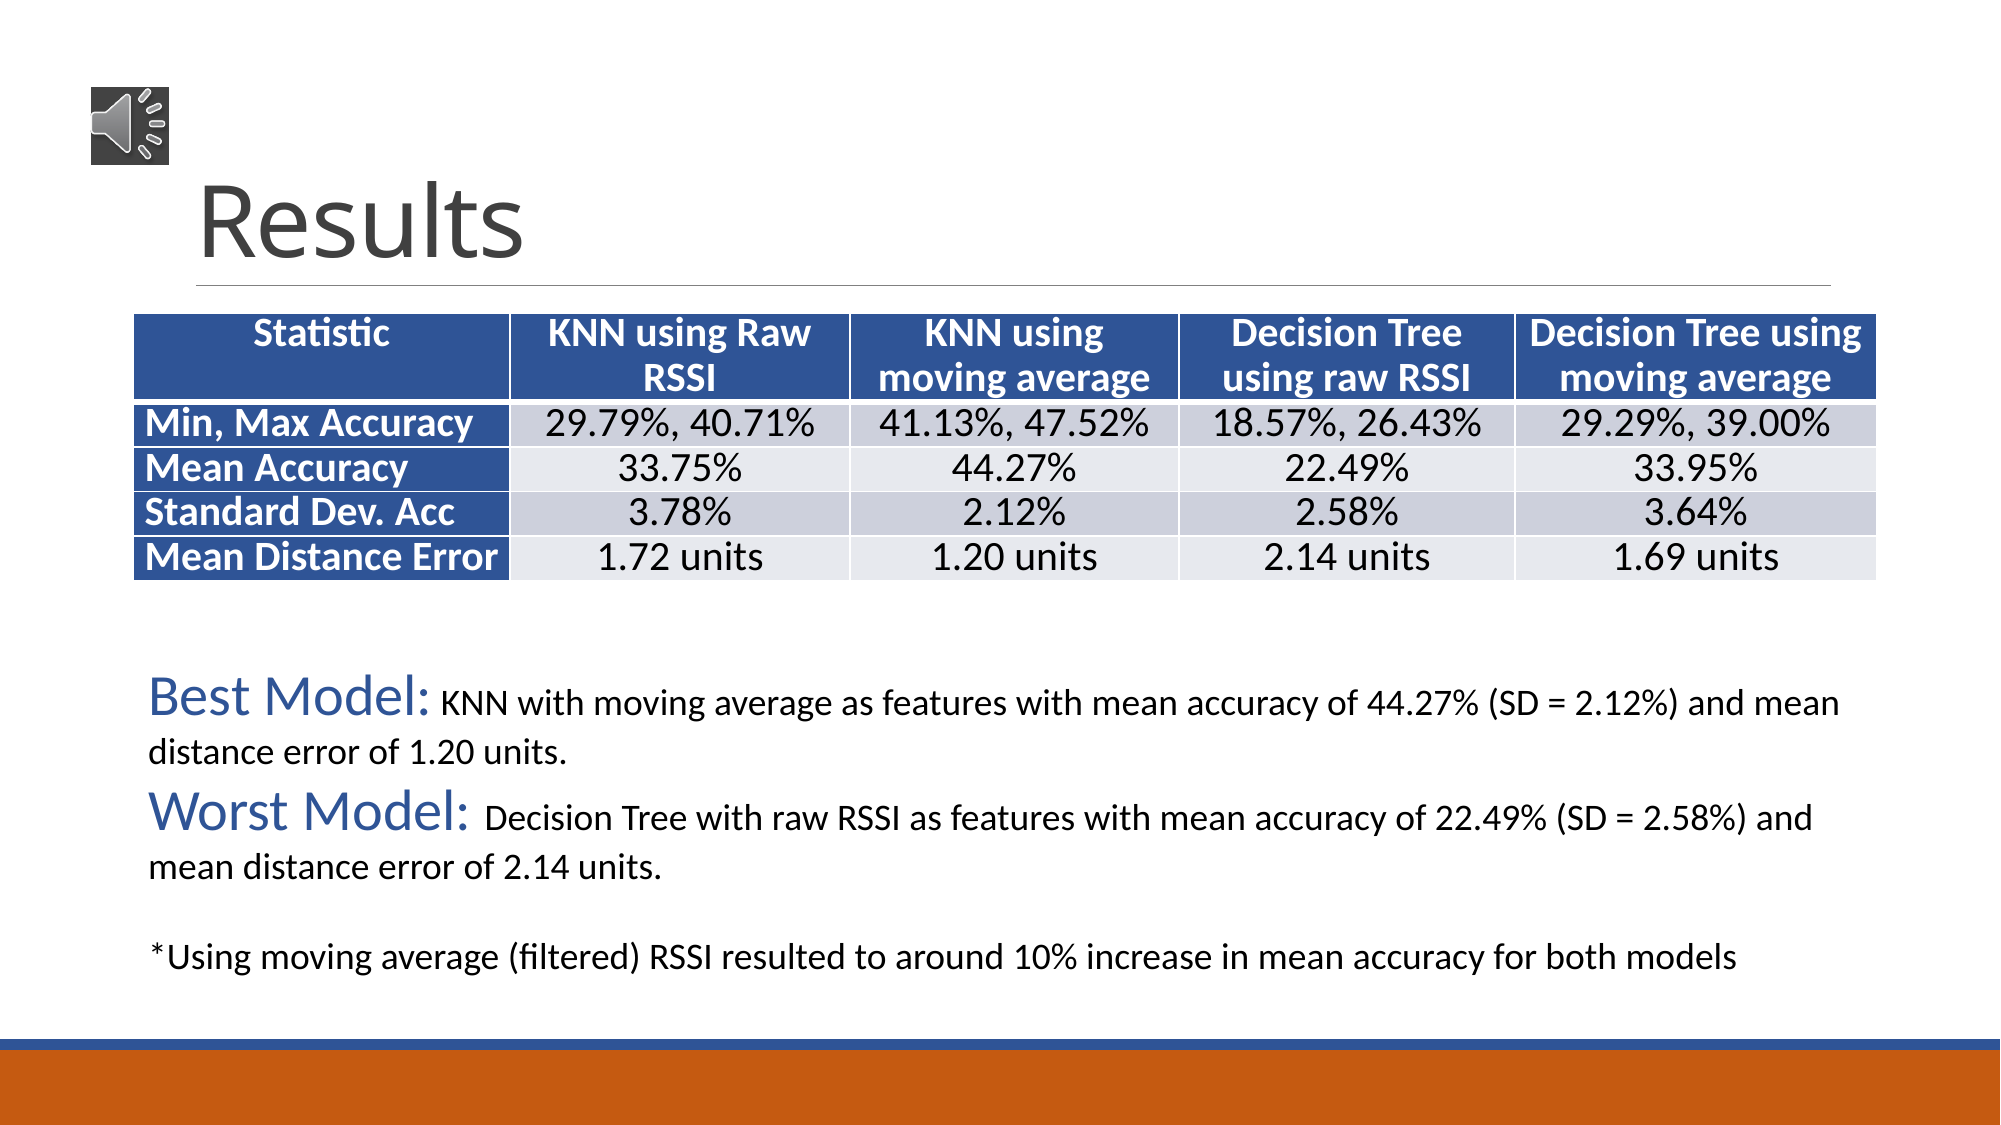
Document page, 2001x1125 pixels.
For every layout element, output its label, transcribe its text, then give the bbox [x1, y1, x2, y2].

table_cell 1.72 units [511, 537, 849, 580]
table_header KNN using moving average [851, 314, 1178, 399]
table_cell 44.27% [851, 448, 1178, 491]
table_header KNN using Raw RSSI [511, 314, 849, 399]
picture [89, 85, 171, 167]
table_header Decision Tree using moving average [1516, 314, 1876, 399]
table_cell 22.49% [1180, 448, 1514, 491]
table_cell 33.95% [1516, 448, 1876, 491]
table_header Decision Tree using raw RSSI [1180, 314, 1514, 399]
table_header Statistic [134, 314, 509, 399]
table_cell 41.13%, 47.52% [851, 405, 1178, 446]
table_cell 1.20 units [851, 537, 1178, 580]
title Results [180, 47, 1830, 285]
table_cell 3.64% [1516, 492, 1876, 535]
table_cell 2.14 units [1180, 537, 1514, 580]
table_cell Mean Accuracy [134, 448, 509, 491]
table_cell 2.58% [1180, 492, 1514, 535]
text_box Best Model: KNN with moving average as features with mean accuracy of 44.27% (SD = 2.12%) and mean distance error of 1.20 units. Worst Model: Decision Tree with raw RSSI as features with mean accuracy of 22.49% (SD = 2.58%) and mean distance error of 2.14 units. *Using moving average (filtered) RSSI resulted to around 10% increase in mean accuracy for both models [133, 649, 1877, 1075]
table_cell Standard Dev. Acc [134, 492, 509, 535]
table_cell 29.29%, 39.00% [1516, 405, 1876, 446]
table_cell 18.57%, 26.43% [1180, 405, 1514, 446]
table_cell Min, Max Accuracy [134, 405, 509, 446]
table_cell 2.12% [851, 492, 1178, 535]
table_cell Mean Distance Error [134, 537, 509, 580]
table_cell 3.78% [511, 492, 849, 535]
table_cell 33.75% [511, 448, 849, 491]
table_cell 1.69 units [1516, 537, 1876, 580]
table_cell 29.79%, 40.71% [511, 405, 849, 446]
